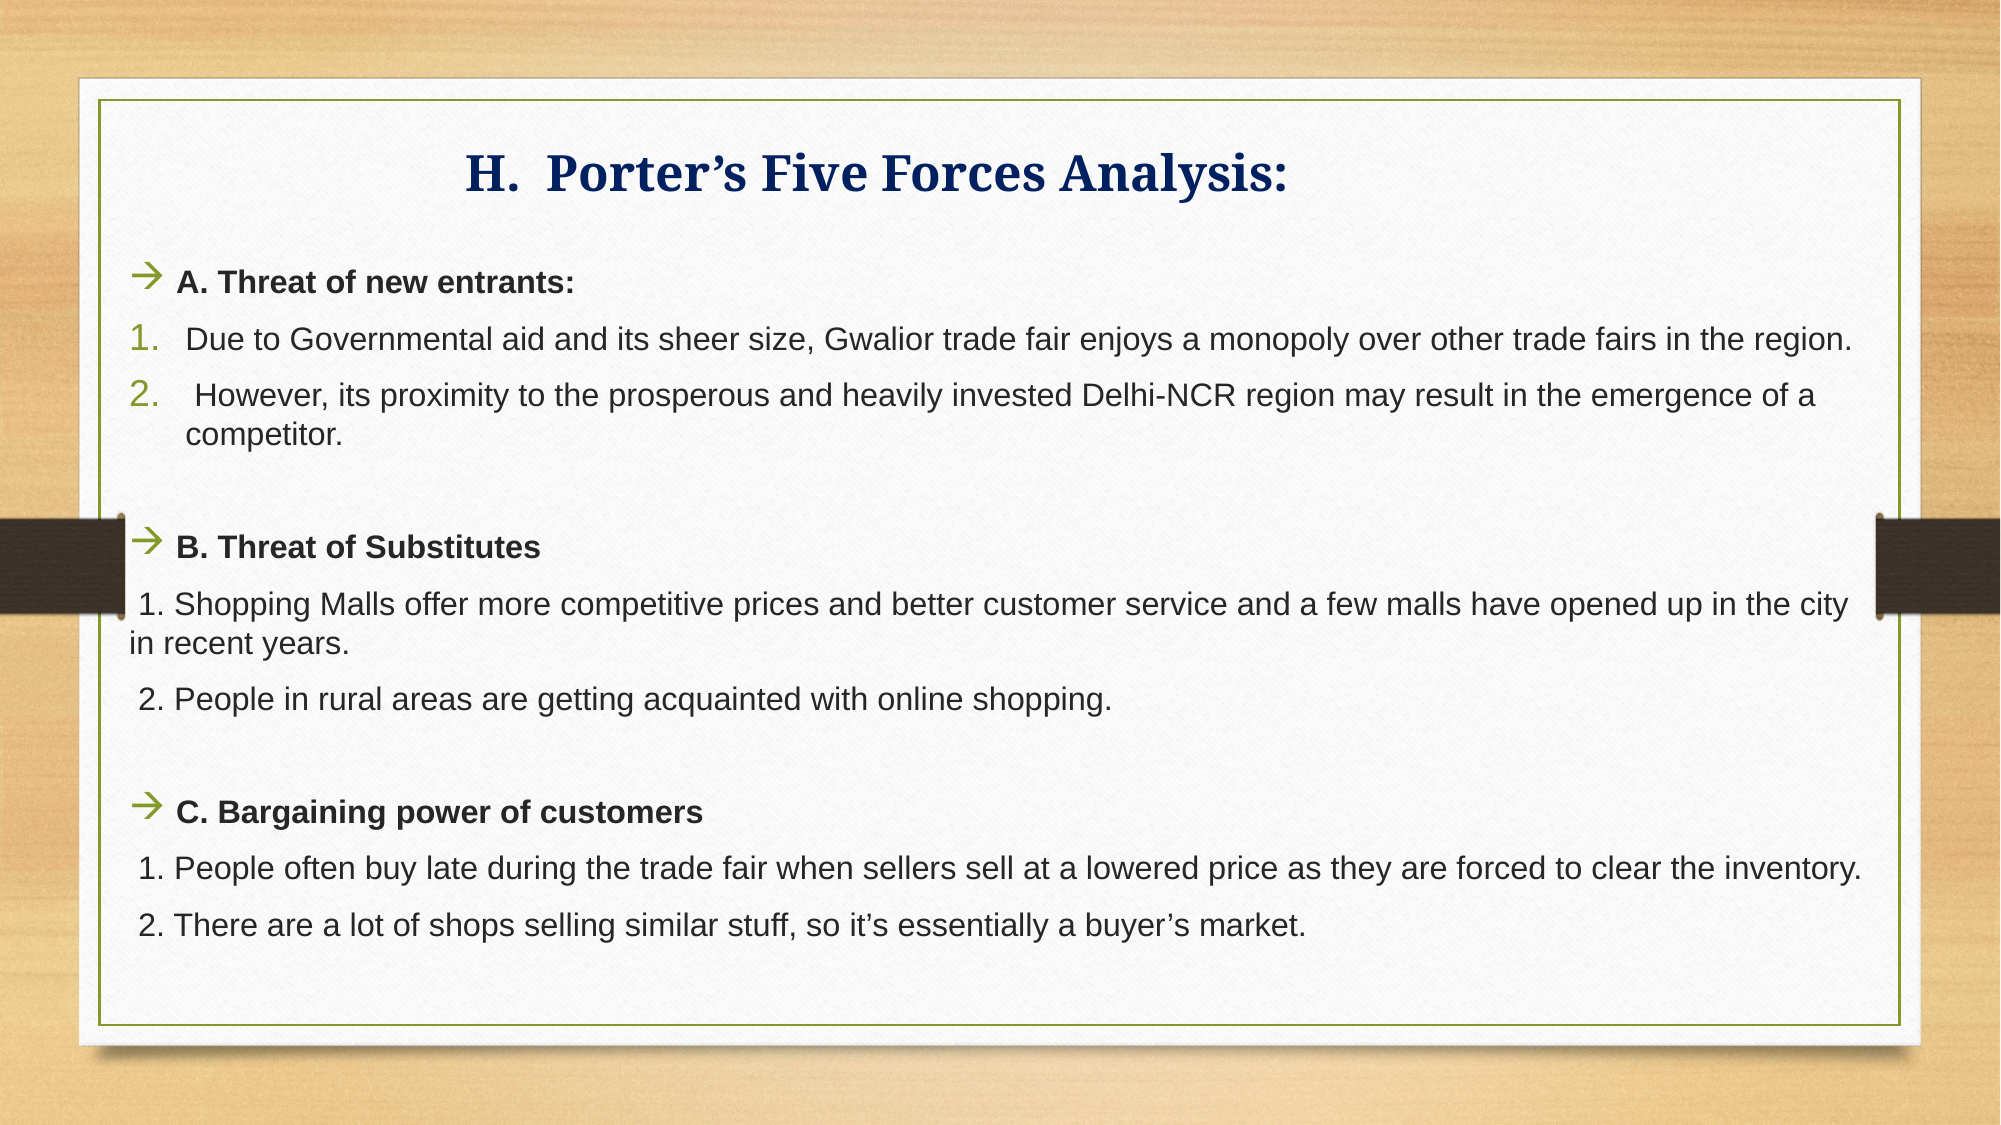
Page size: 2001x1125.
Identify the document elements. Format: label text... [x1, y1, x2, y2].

title H. Porter’s Five Forces Analysis: [212, 120, 1555, 210]
picture [0, 0, 2001, 1125]
list A. Threat of new entrants: Due to Governmental aid and its sheer size, Gwalior trade fair enjoys a monopoly over other trade fairs in the region. However, its proximity to the prosperous and heavily invested Delhi-NCR region may result in the emergence of a competitor. B. Threat of Substitutes 1. Shopping Malls offer more competitive prices and better customer service and a few malls have opened up in the city in recent years. 2. People in rural areas are getting acquainted with online shopping. C. Bargaining power of customers 1. People often buy late during the trade fair when sellers sell at a lowered price as they are forced to clear the inventory. 2. There are a lot of shops selling similar stuff, so it’s essentially a buyer’s market. [114, 253, 1896, 1019]
